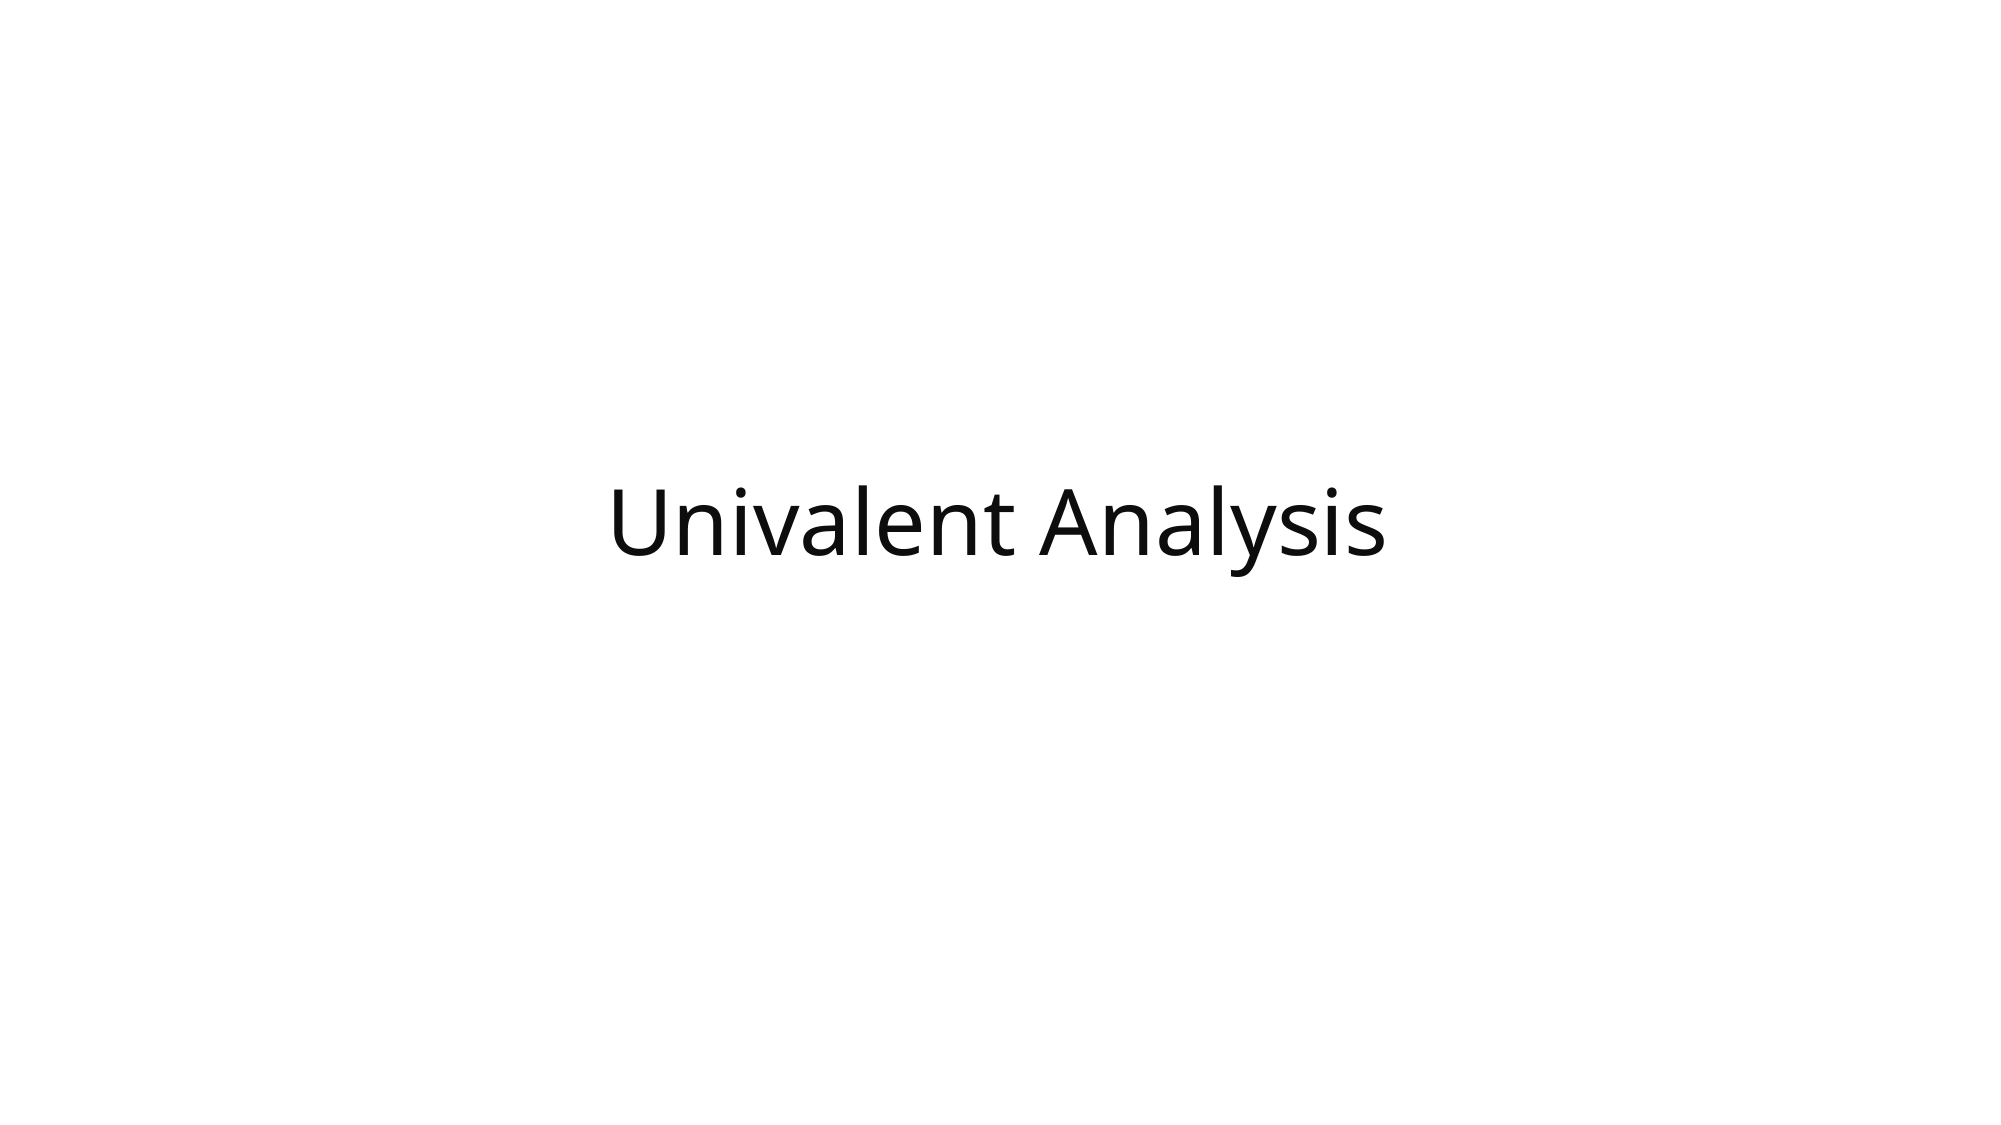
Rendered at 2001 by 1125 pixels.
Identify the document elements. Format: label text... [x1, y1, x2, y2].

title Univalent Analysis [135, 444, 1861, 607]
